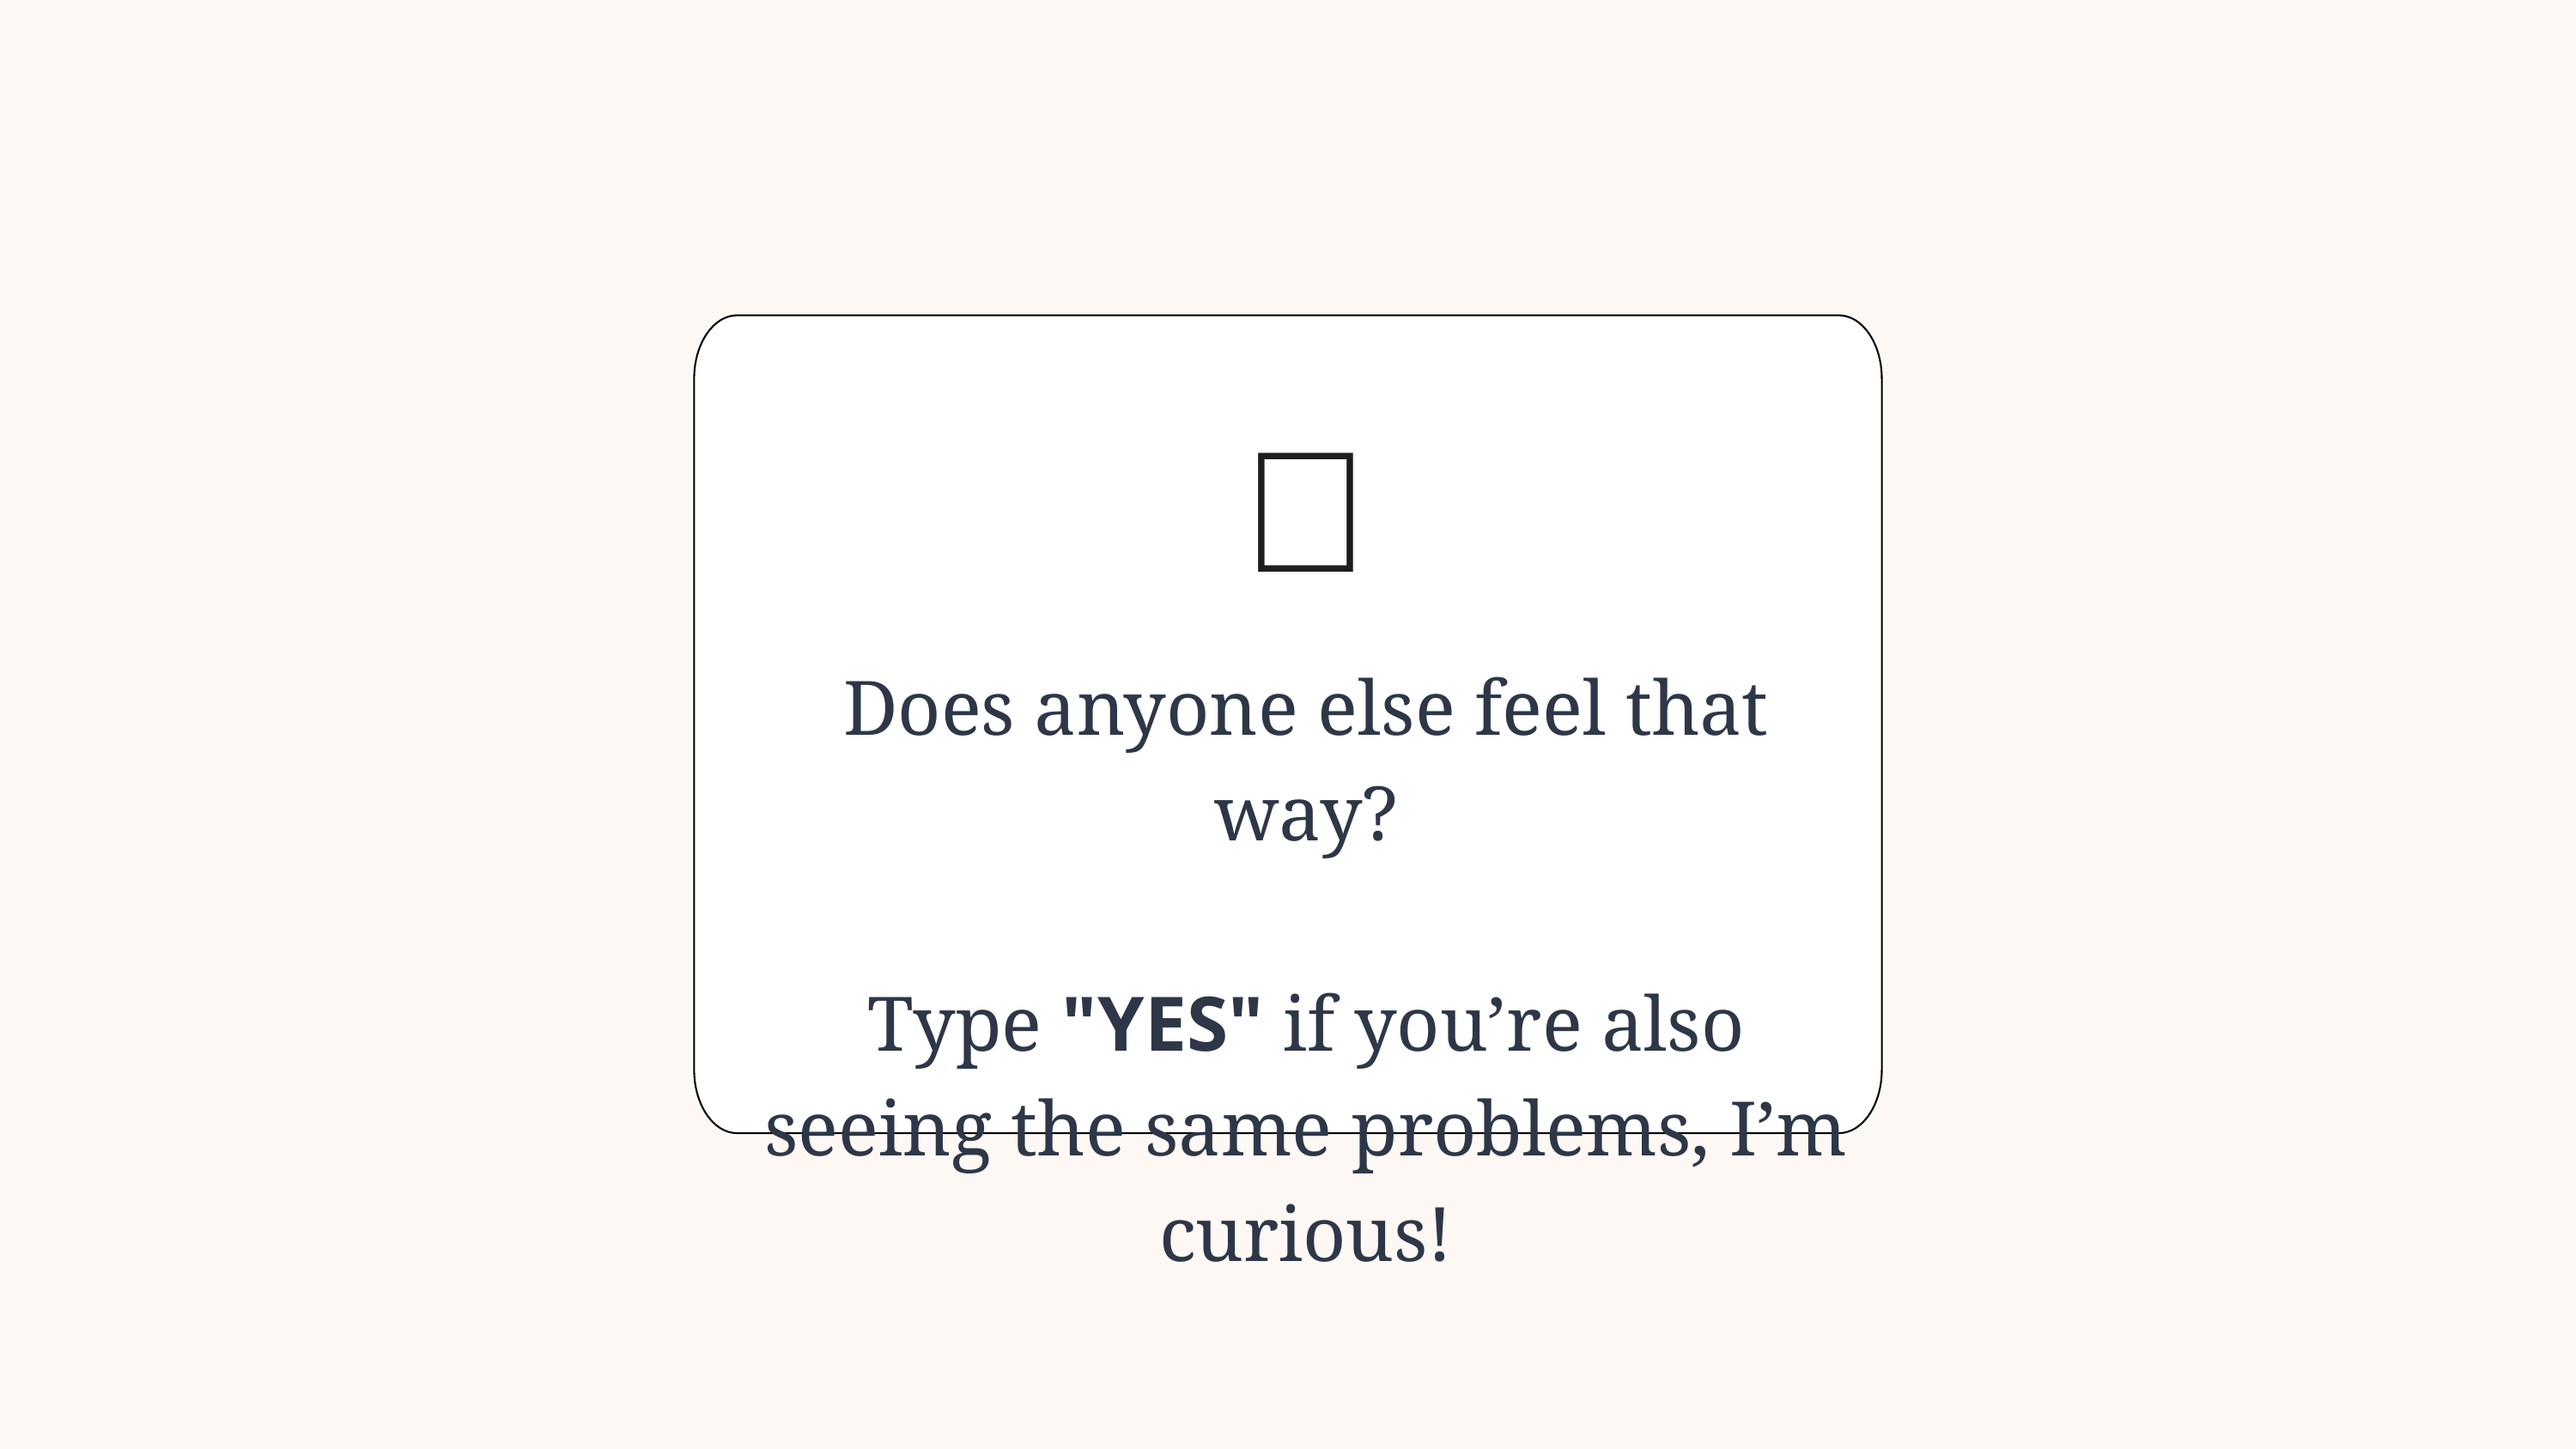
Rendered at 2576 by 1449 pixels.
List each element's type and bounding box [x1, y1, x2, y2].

text_box [694, 315, 1882, 1134]
